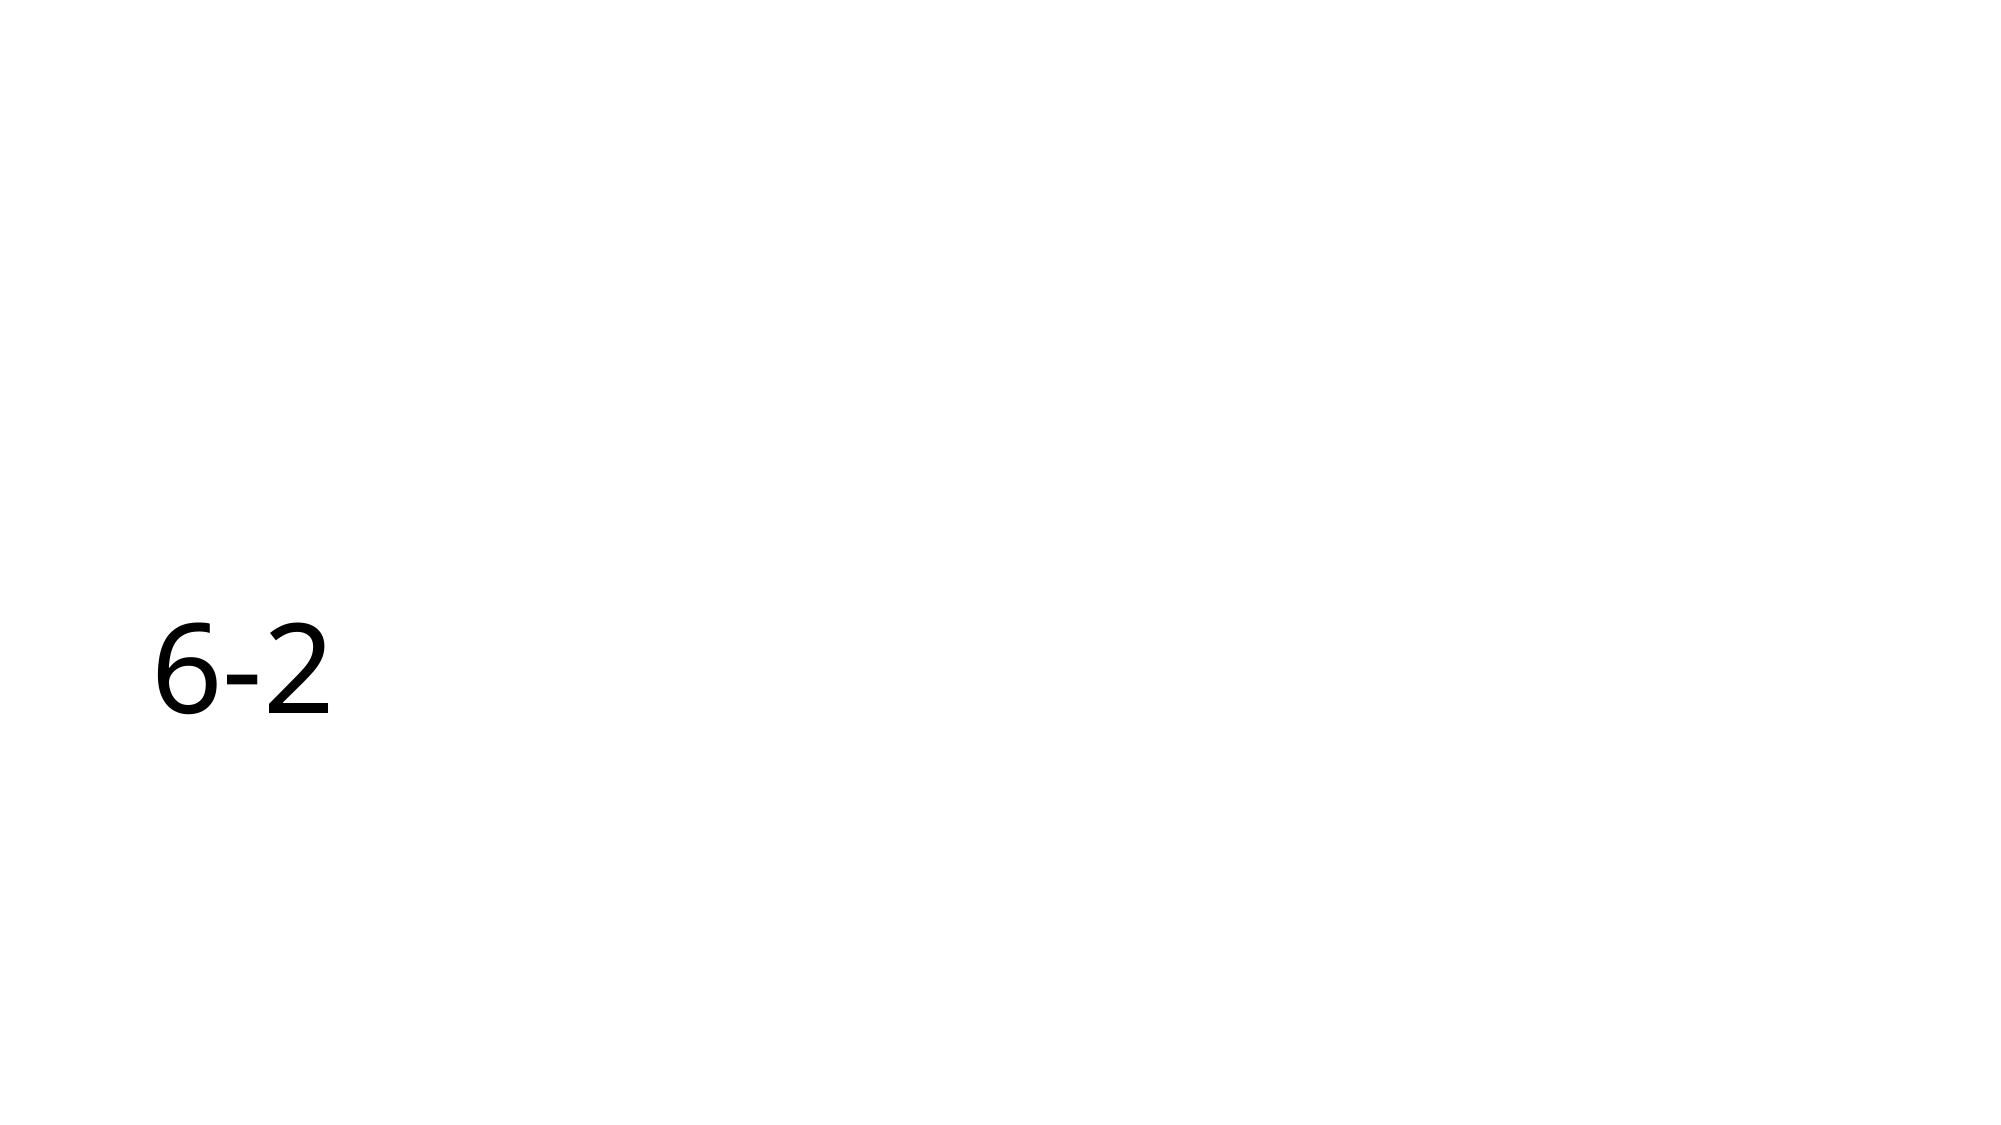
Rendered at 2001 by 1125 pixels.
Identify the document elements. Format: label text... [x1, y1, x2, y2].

title 6-2 [136, 280, 1862, 749]
